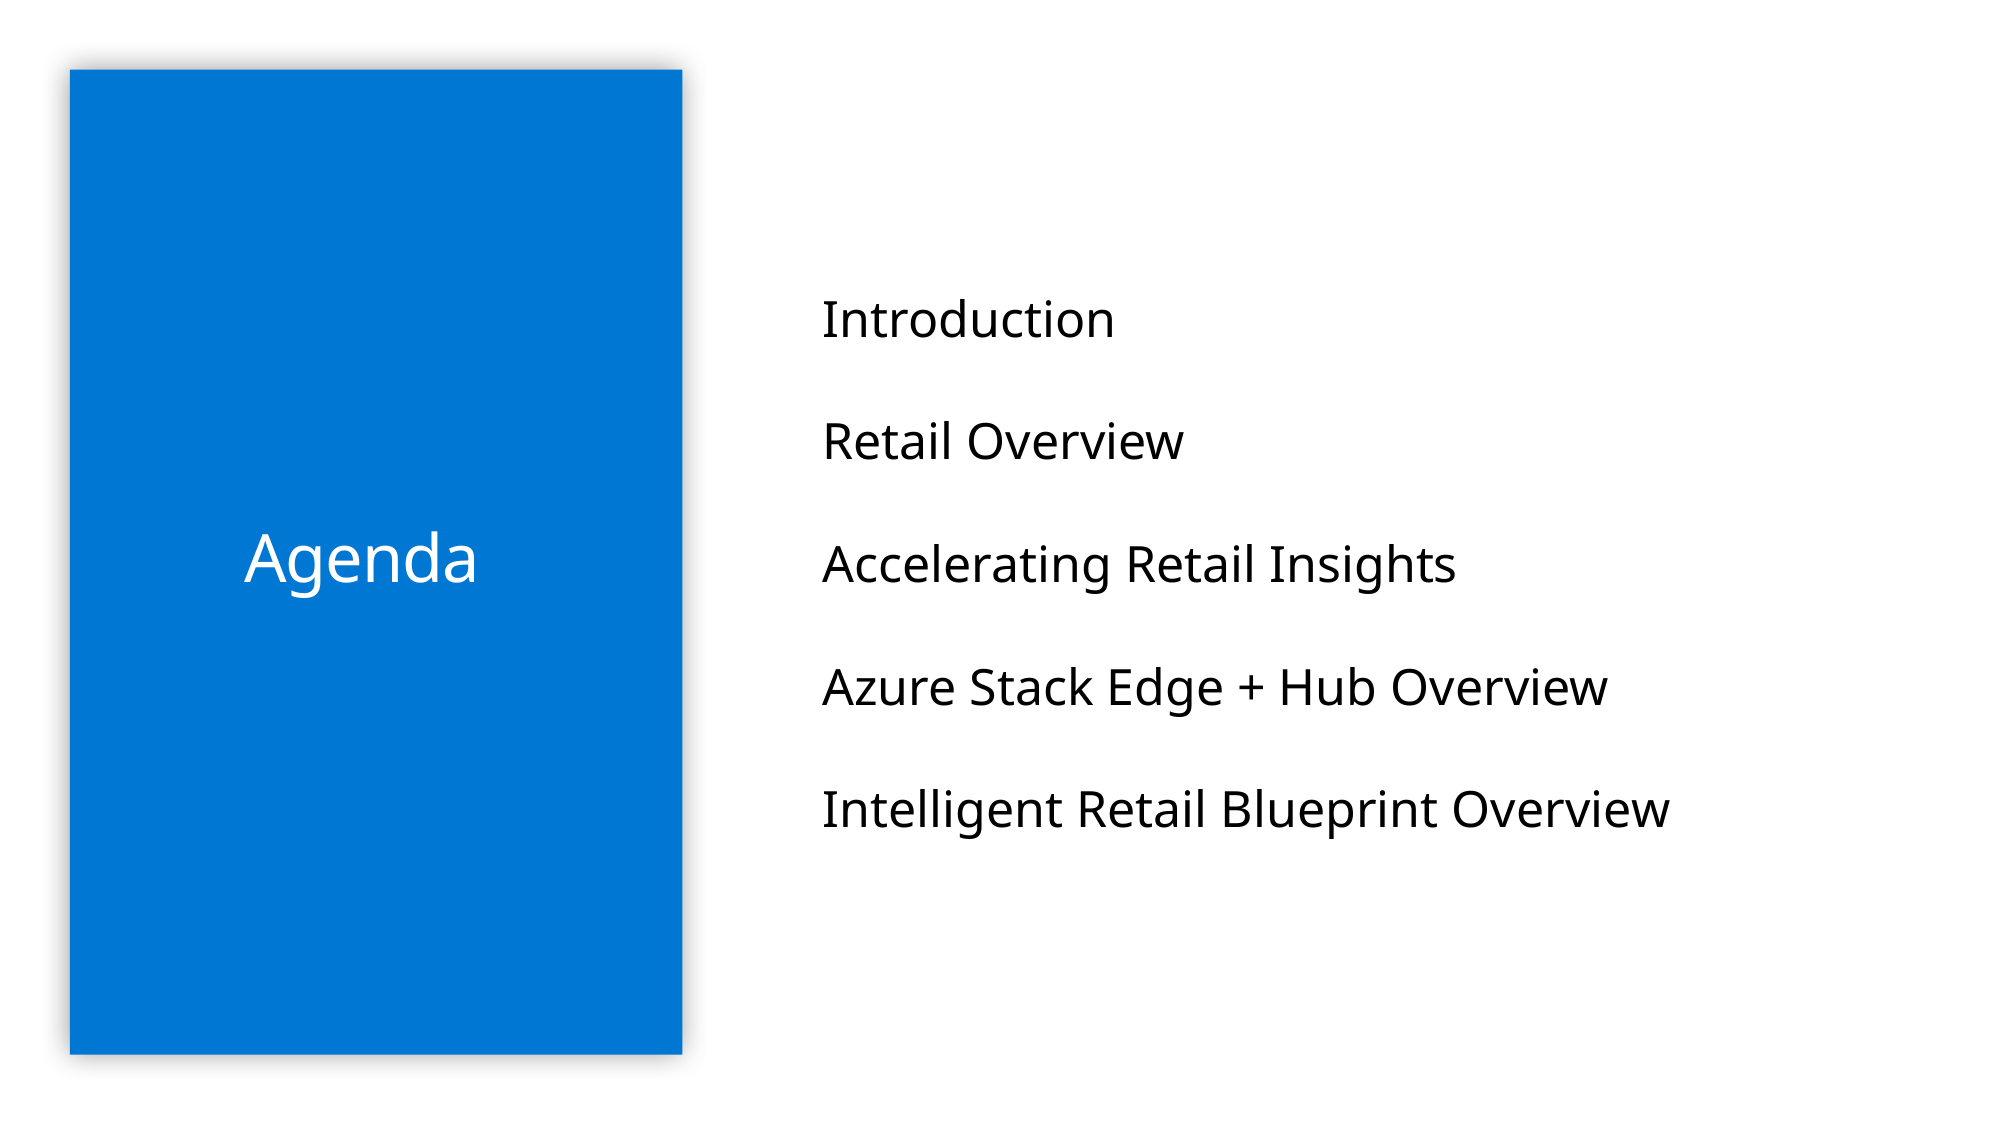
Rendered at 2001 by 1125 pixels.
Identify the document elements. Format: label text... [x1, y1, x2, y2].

title Agenda [68, 511, 680, 613]
list Introduction Retail Overview Accelerating Retail Insights Azure Stack Edge + Hub Overview Intelligent Retail Blueprint Overview [822, 269, 1715, 856]
text_box [69, 69, 683, 1055]
